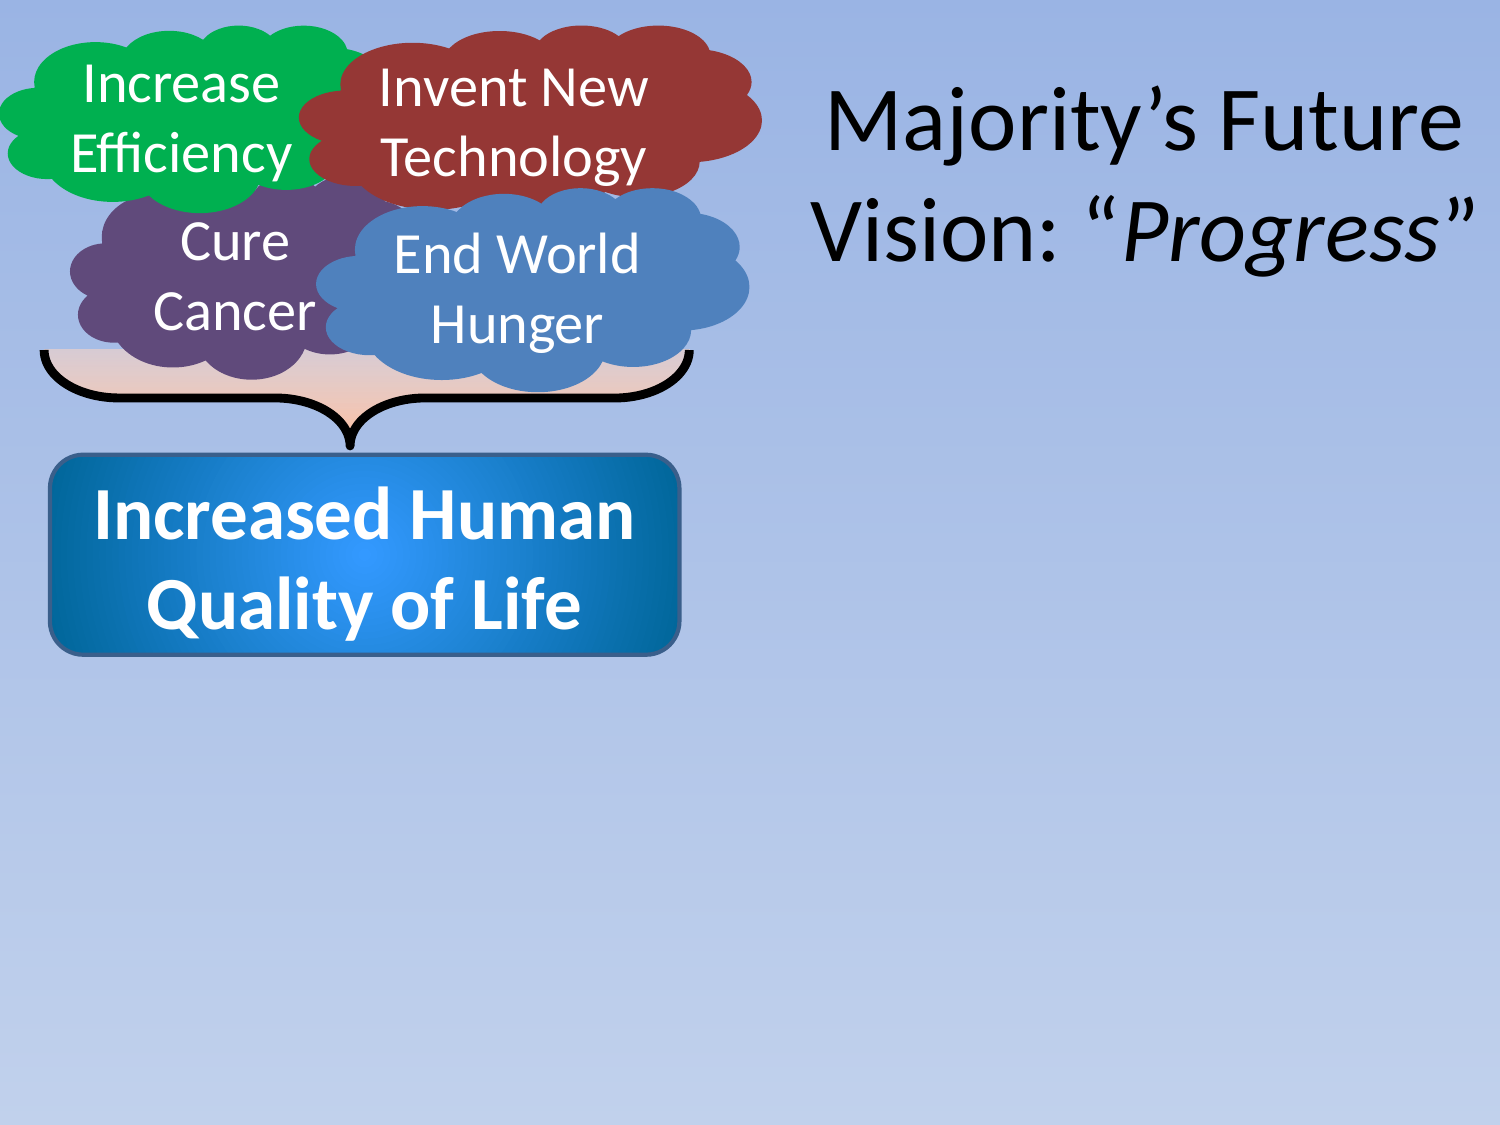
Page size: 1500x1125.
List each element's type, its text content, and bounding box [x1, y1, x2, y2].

text_box Increased Human Quality of Life [47, 452, 682, 657]
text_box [0, 24, 762, 392]
text_box [292, 400, 409, 447]
title Majority’s Future Vision: “Progress” [789, 0, 1500, 339]
